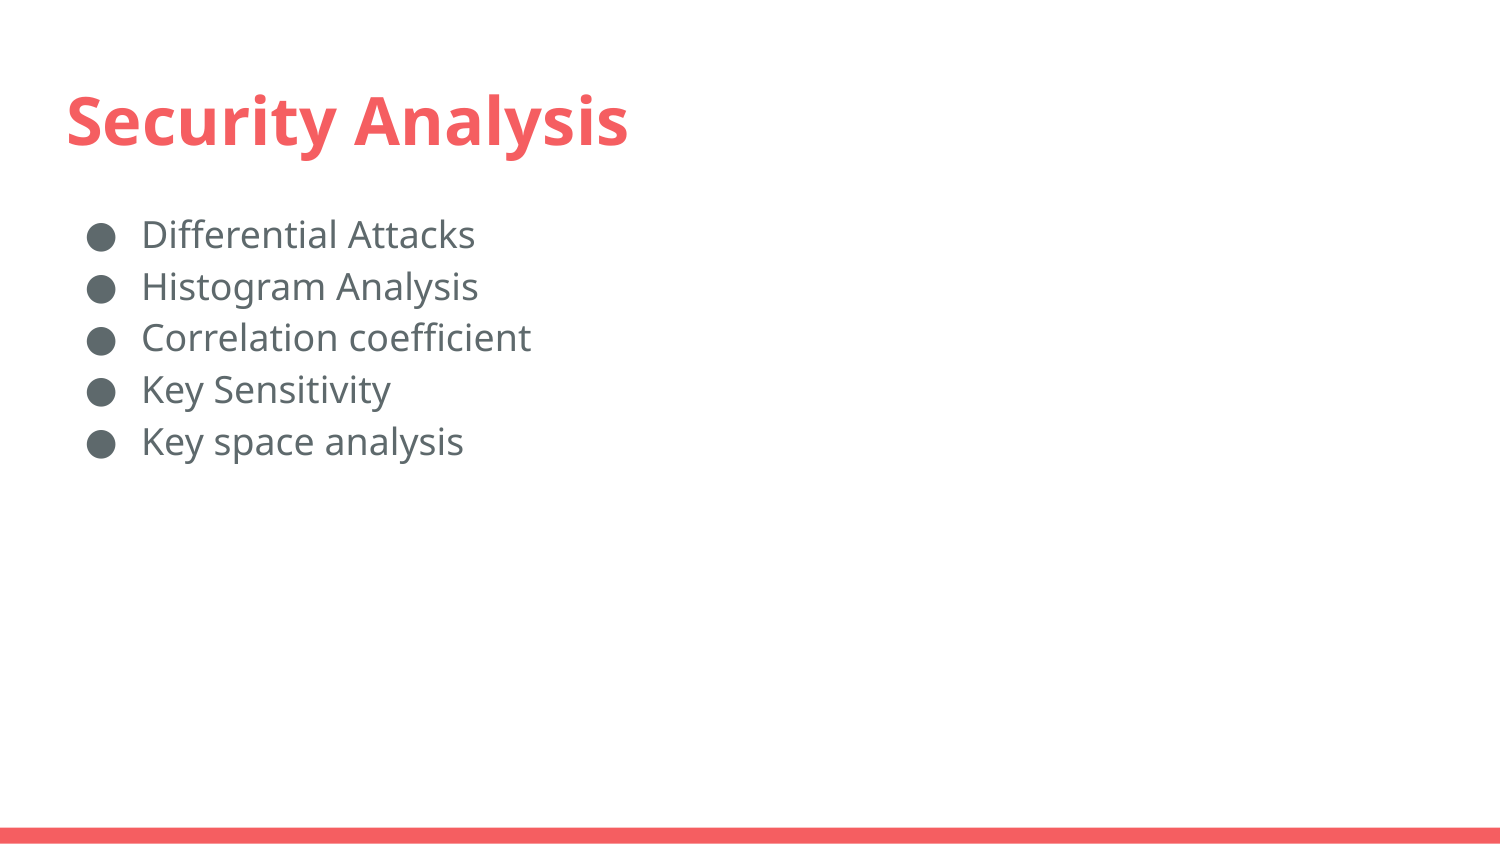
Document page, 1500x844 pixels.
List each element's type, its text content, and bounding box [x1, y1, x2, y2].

title Security Analysis [51, 64, 1449, 167]
list Differential Attacks Histogram Analysis Correlation coefficient Key Sensitivity Key space analysis [51, 189, 1449, 750]
